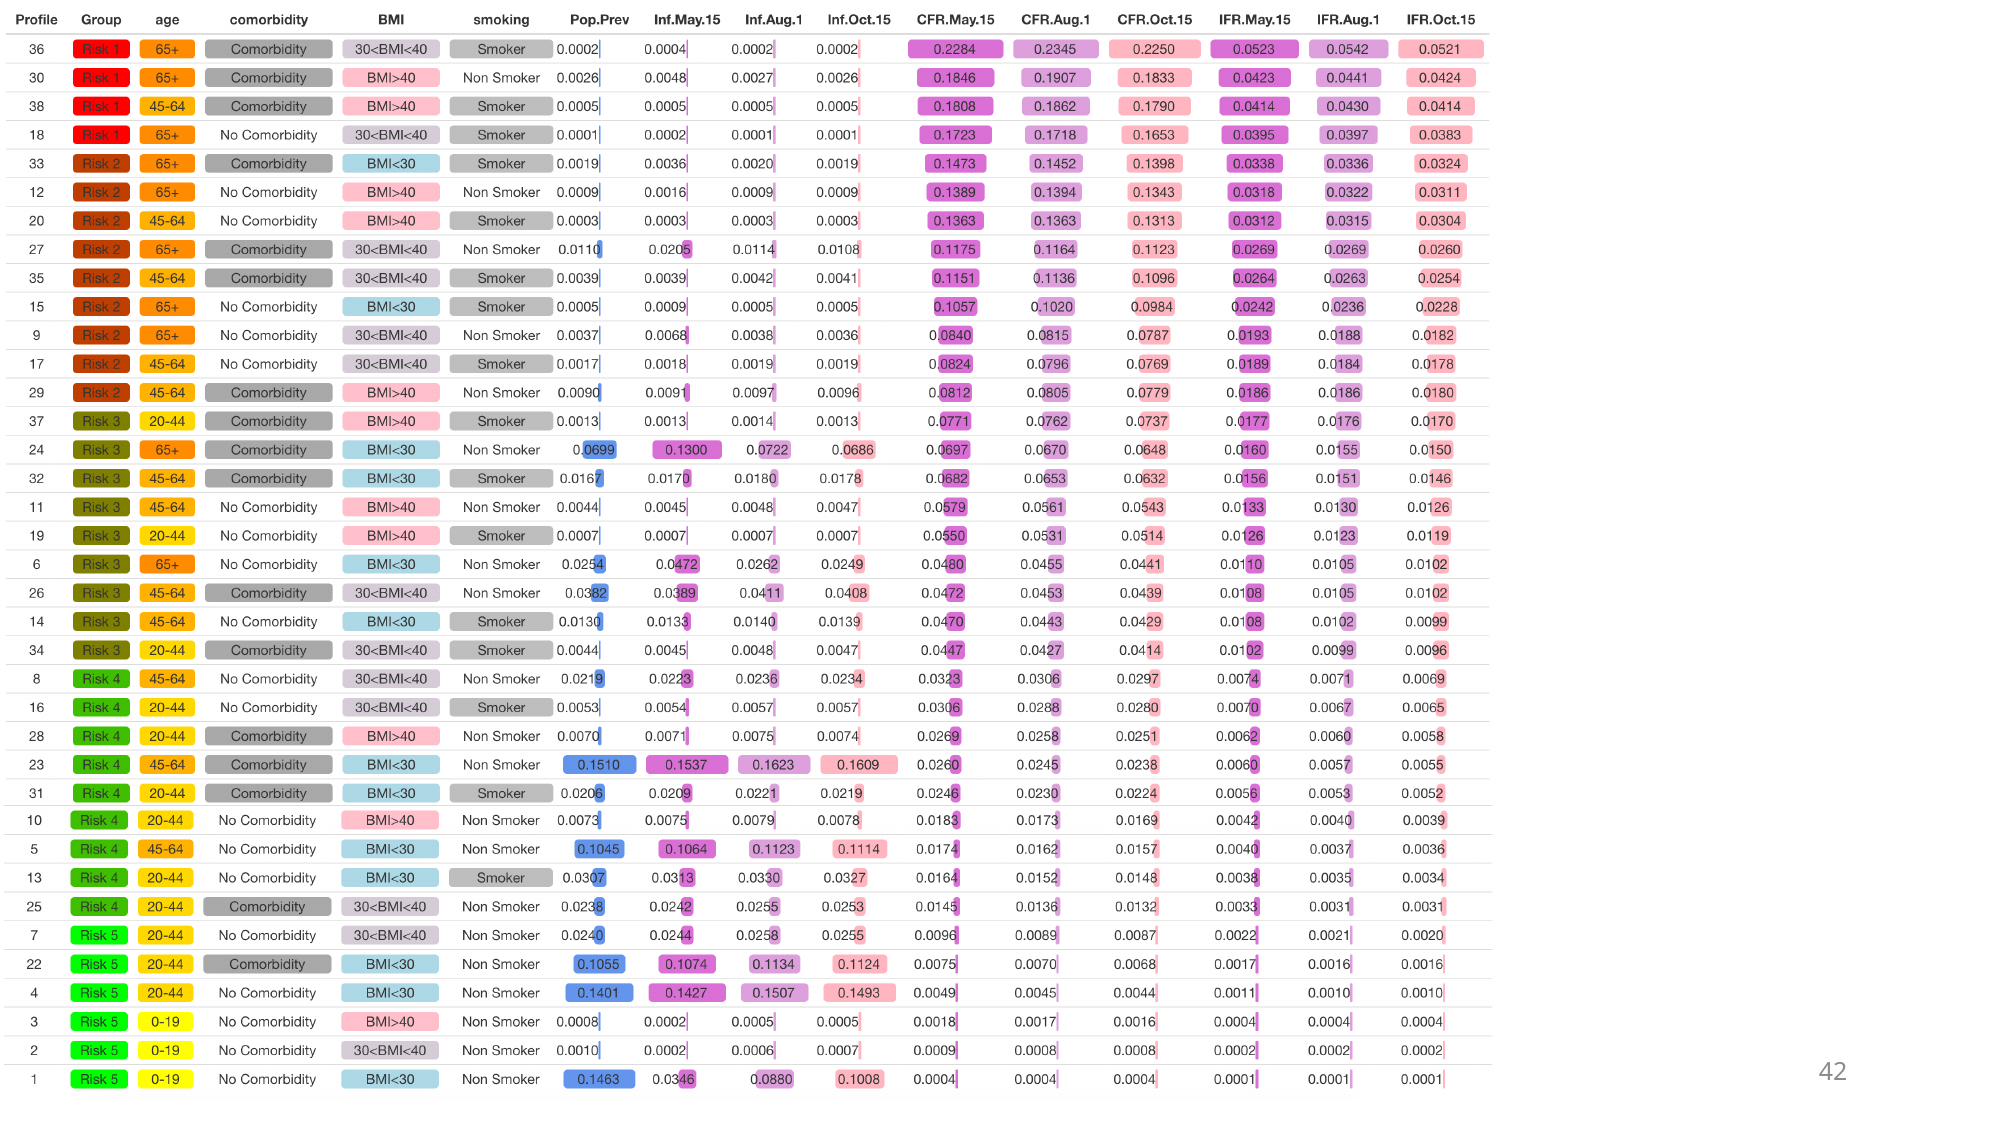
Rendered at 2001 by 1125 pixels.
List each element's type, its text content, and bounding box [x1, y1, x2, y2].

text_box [1, 0, 1493, 1099]
slide_number 42 [1412, 1042, 1863, 1103]
